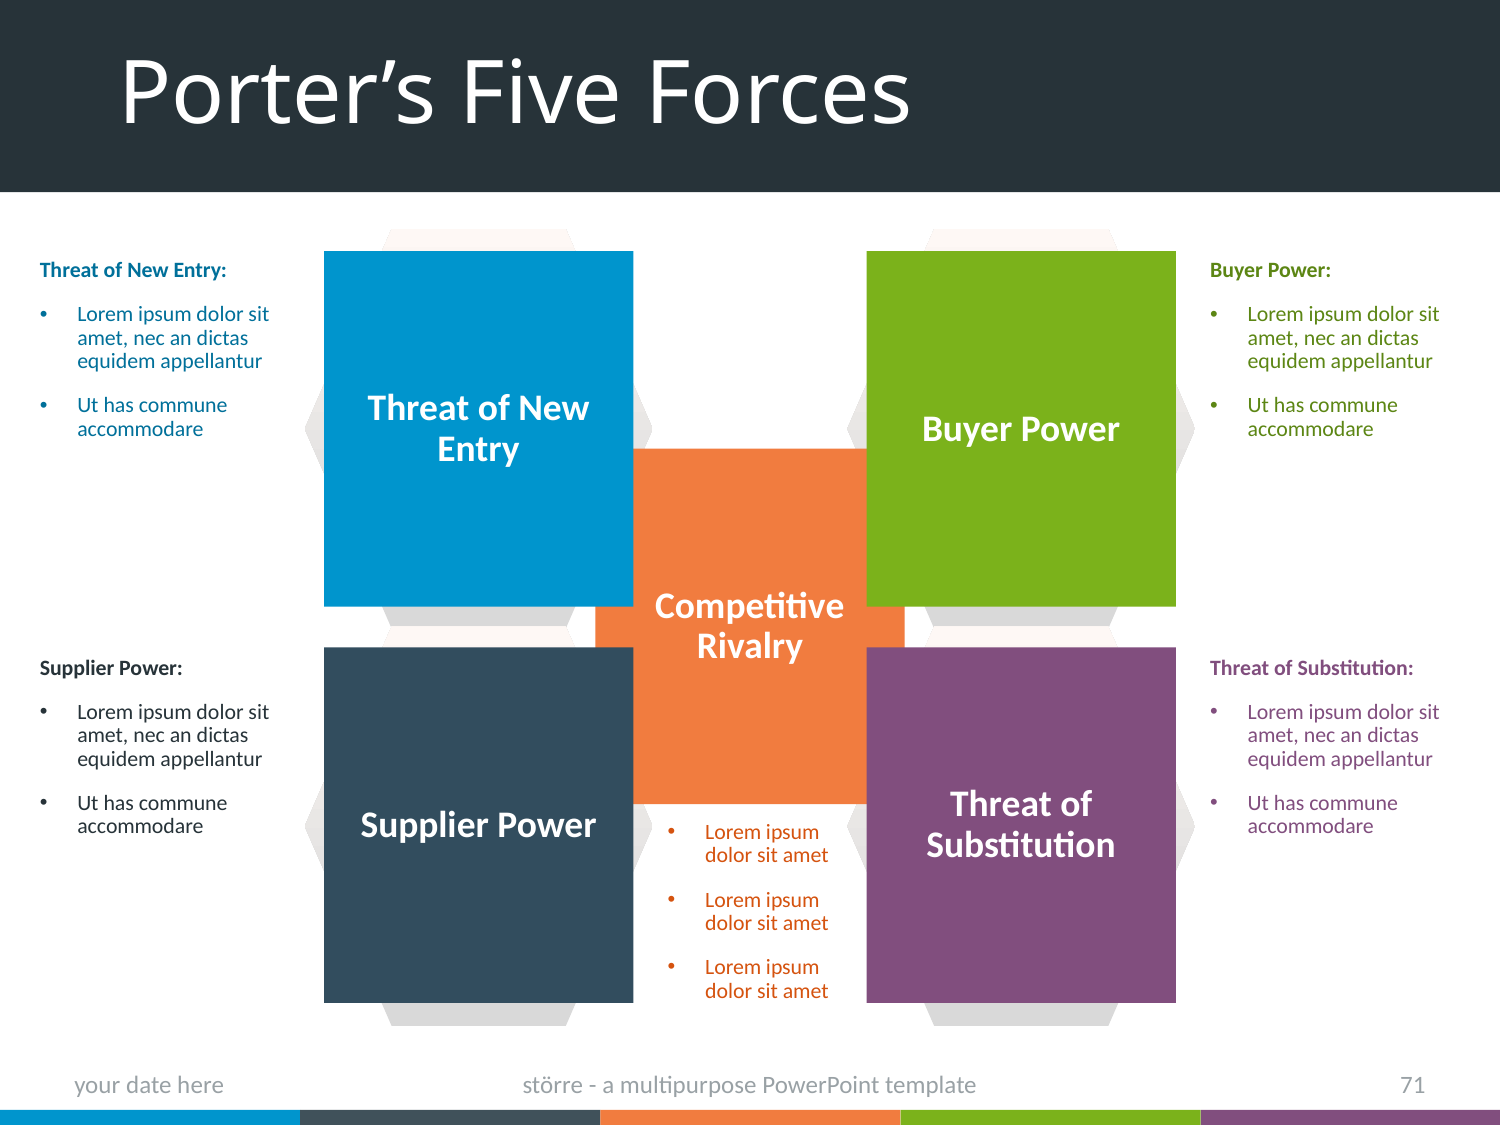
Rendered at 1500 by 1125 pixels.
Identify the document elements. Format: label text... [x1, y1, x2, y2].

list Buyer Power [866, 251, 1176, 607]
list Supplier Power [324, 647, 634, 1003]
list Buyer Power: Lorem ipsum dolor sit amet, nec an dictas equidem appellantur Ut has commune accommodare [1195, 251, 1476, 607]
list Competitive Rivalry [595, 448, 905, 805]
slide_number 71 [1103, 1060, 1441, 1107]
list Threat of Substitution [866, 647, 1176, 1003]
list Threat of New Entry [324, 251, 634, 607]
list Threat of Substitution: Lorem ipsum dolor sit amet, nec an dictas equidem appellantur Ut has commune accommodare [1195, 649, 1476, 1005]
list Supplier Power: Lorem ipsum dolor sit amet, nec an dictas equidem appellantur Ut has commune accommodare [24, 649, 306, 1005]
slide_number your date here [59, 1060, 397, 1107]
title Porter’s Five Forces [103, 40, 1397, 151]
list Threat of New Entry: Lorem ipsum dolor sit amet, nec an dictas equidem appellantur Ut has commune accommodare [24, 251, 306, 607]
list Lorem ipsum dolor sit amet Lorem ipsum dolor sit amet Lorem ipsum dolor sit amet [652, 813, 848, 1052]
footer större - a multipurpose PowerPoint template [496, 1060, 1004, 1107]
